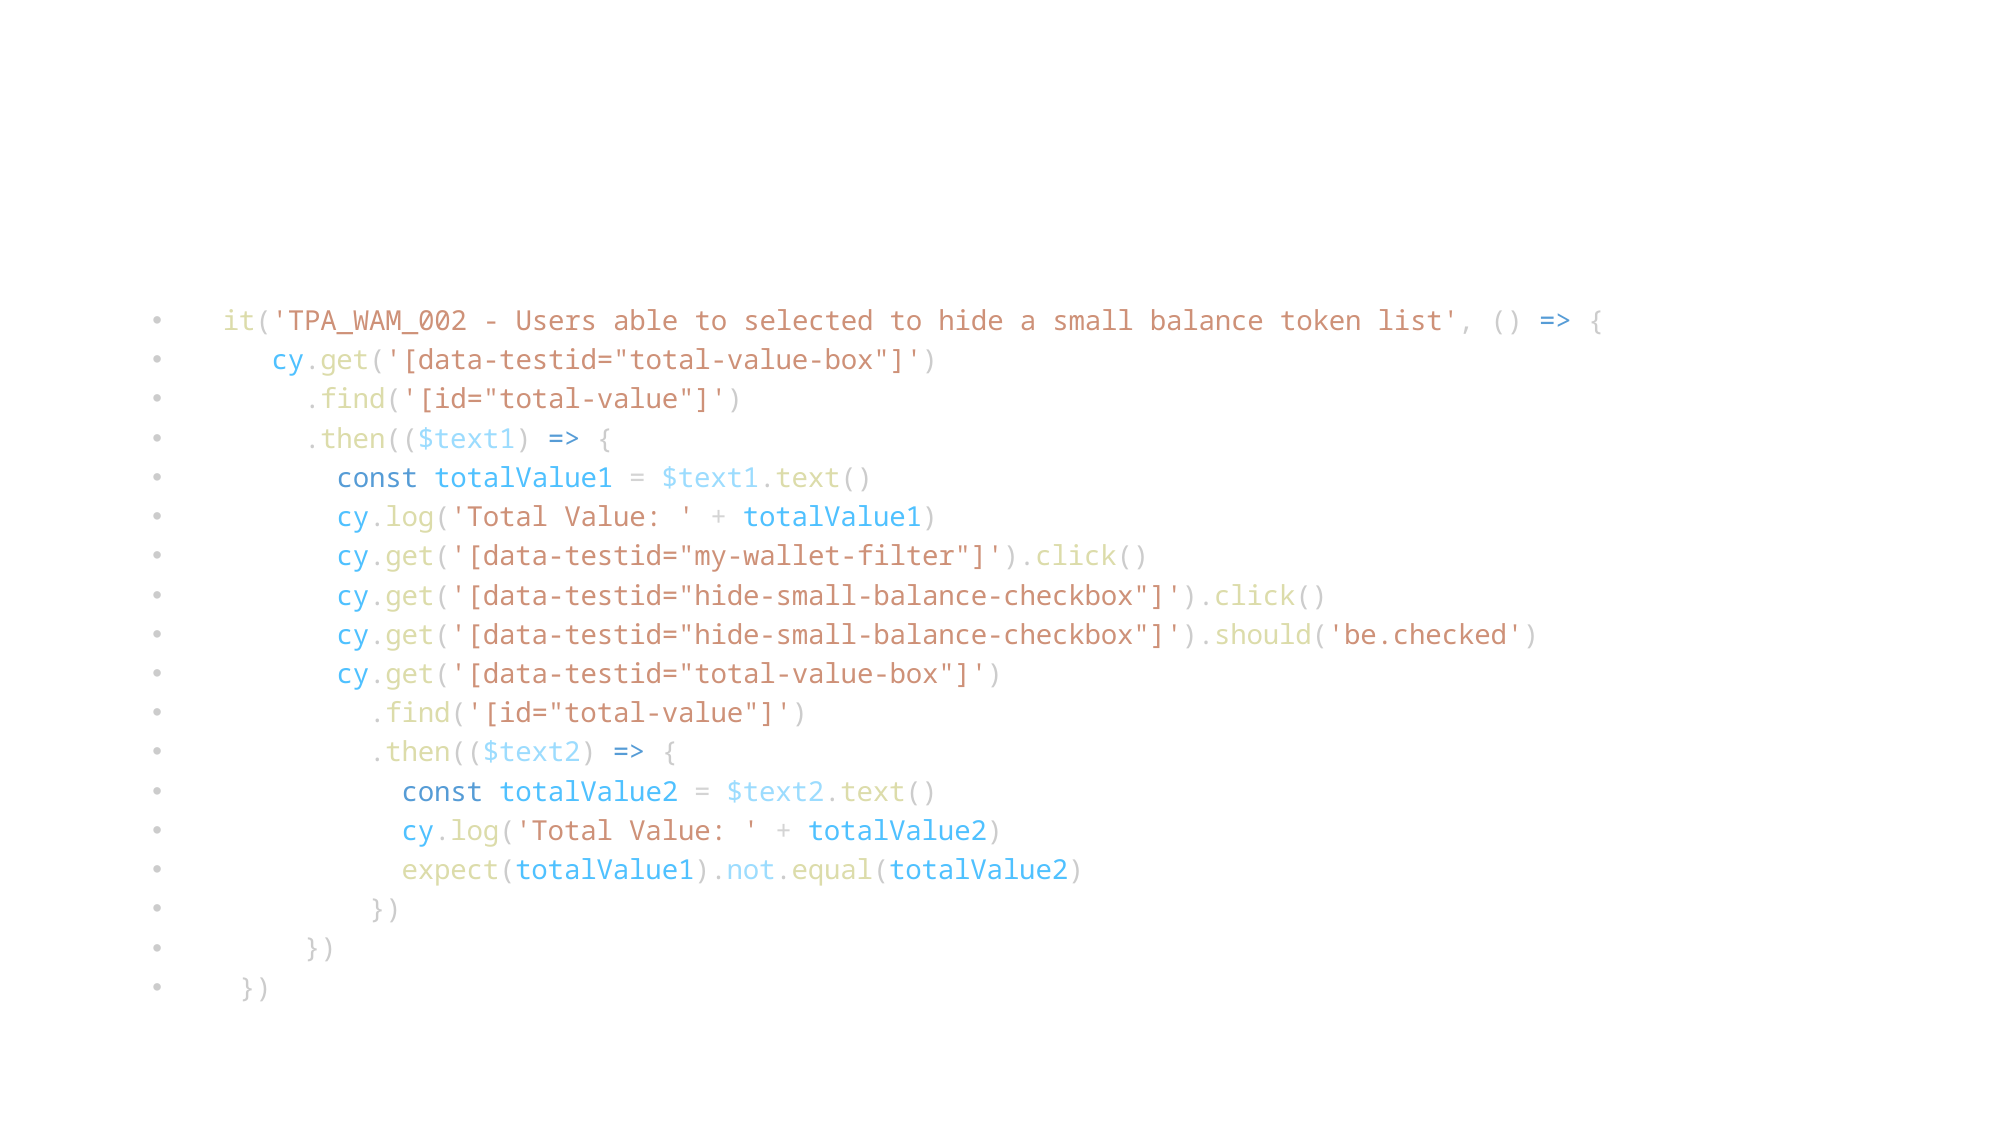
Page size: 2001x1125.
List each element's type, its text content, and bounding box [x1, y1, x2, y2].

list it('TPA_WAM_002 - Users able to selected to hide a small balance token list', () => { cy.get('[data-testid="total-value-box"]') .find('[id="total-value"]') .then(($text1) => { const totalValue1 = $text1.text() cy.log('Total Value: ' + totalValue1) cy.get('[data-testid="my-wallet-filter"]').click() cy.get('[data-testid="hide-small-balance-checkbox"]').click() cy.get('[data-testid="hide-small-balance-checkbox"]').should('be.checked') cy.get('[data-testid="total-value-box"]') .find('[id="total-value"]') .then(($text2) => { const totalValue2 = $text2.text() cy.log('Total Value: ' + totalValue2) expect(totalValue1).not.equal(totalValue2) }) }) }) [137, 299, 1863, 1014]
